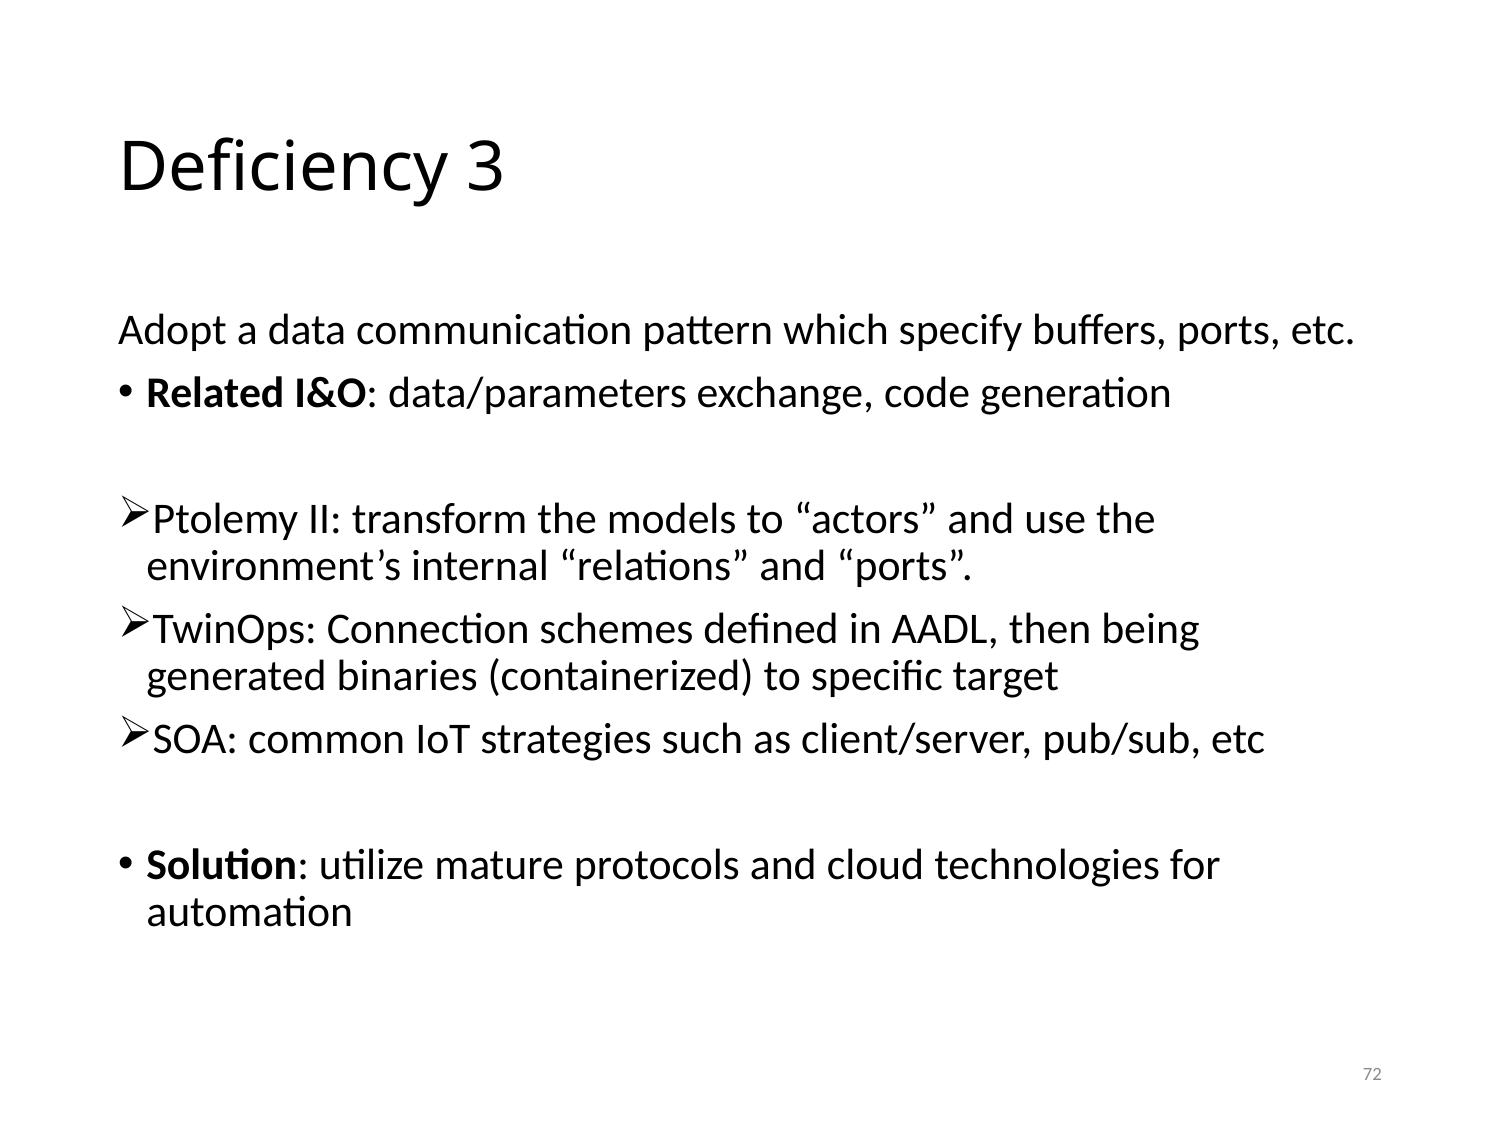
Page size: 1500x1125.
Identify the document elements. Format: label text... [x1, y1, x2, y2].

slide_number 72 [1059, 1042, 1397, 1103]
list Adopt a data communication pattern which specify buffers, ports, etc. Related I&O: data/parameters exchange, code generation Ptolemy II: transform the models to “actors” and use the environment’s internal “relations” and “ports”. TwinOps: Connection schemes defined in AADL, then being generated binaries (containerized) to specific target SOA: common IoT strategies such as client/server, pub/sub, etc Solution: utilize mature protocols and cloud technologies for automation [103, 299, 1397, 1014]
title Deficiency 3 [103, 59, 1397, 278]
